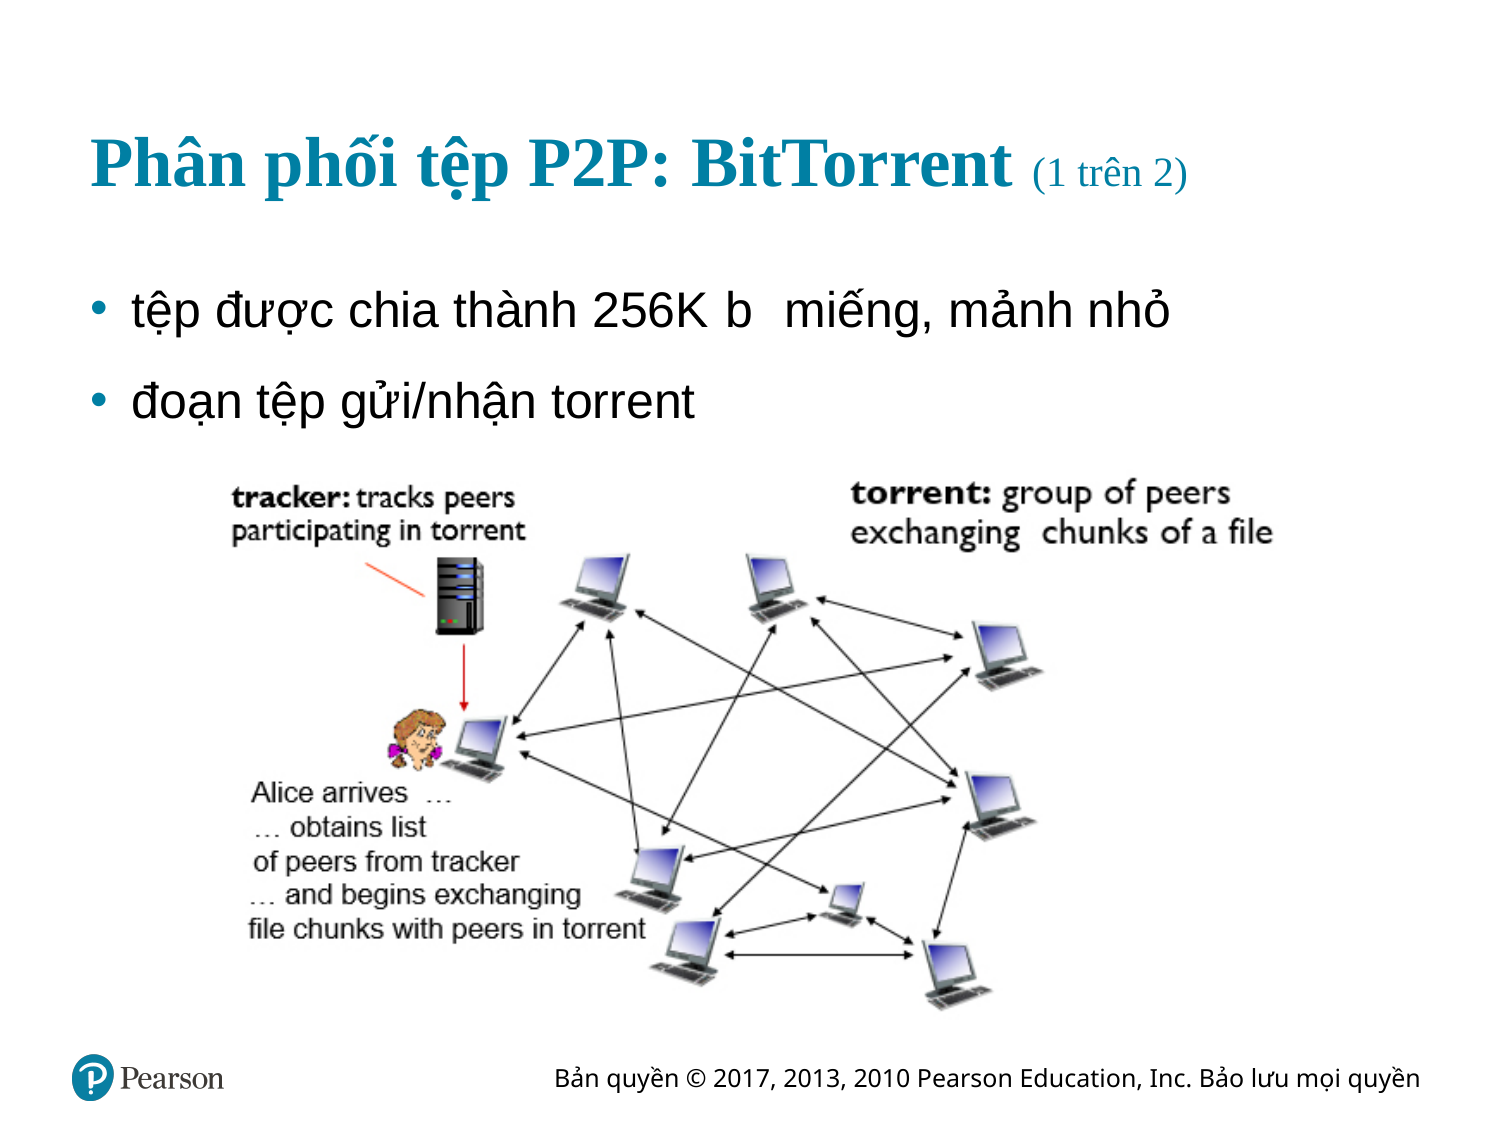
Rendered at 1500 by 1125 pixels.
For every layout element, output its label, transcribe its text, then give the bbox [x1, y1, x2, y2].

title Phân phối tệp P2P: BitTorrent (1 trên 2) [75, 35, 1425, 216]
picture [217, 468, 1283, 1020]
list tệp được chia thành 256K ilo b ytes miếng, mảnh nhỏ đoạn tệp gửi/nhận torrent [75, 262, 1425, 429]
picture [72, 1087, 83, 1101]
picture [98, 1054, 224, 1101]
picture [80, 1063, 106, 1088]
picture [72, 1054, 88, 1070]
